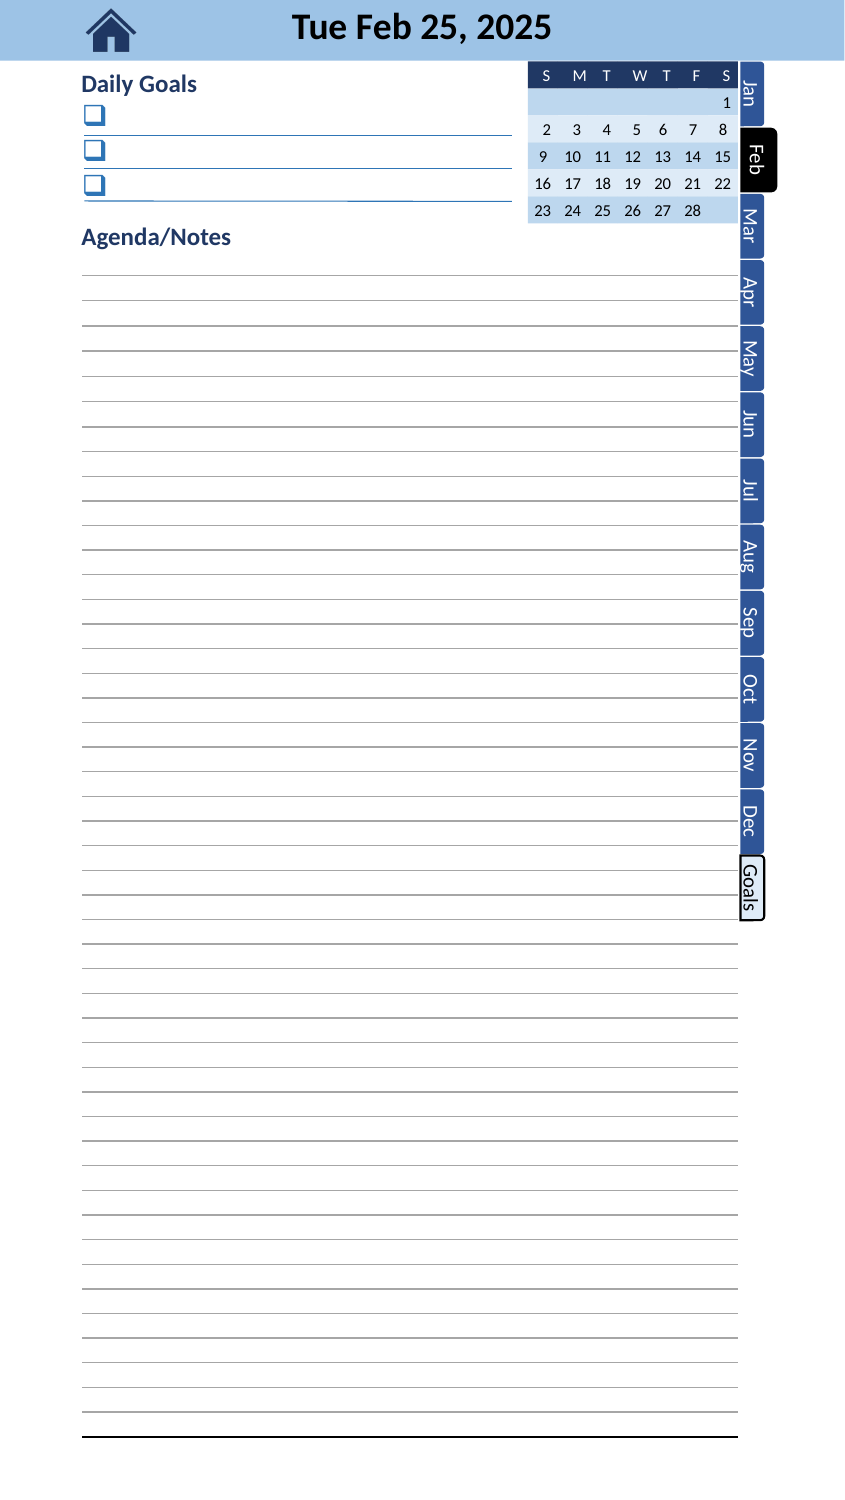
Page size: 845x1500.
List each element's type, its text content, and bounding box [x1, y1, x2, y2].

list Tue Feb 25, 2025 [190, 0, 655, 61]
picture [82, 1, 140, 59]
